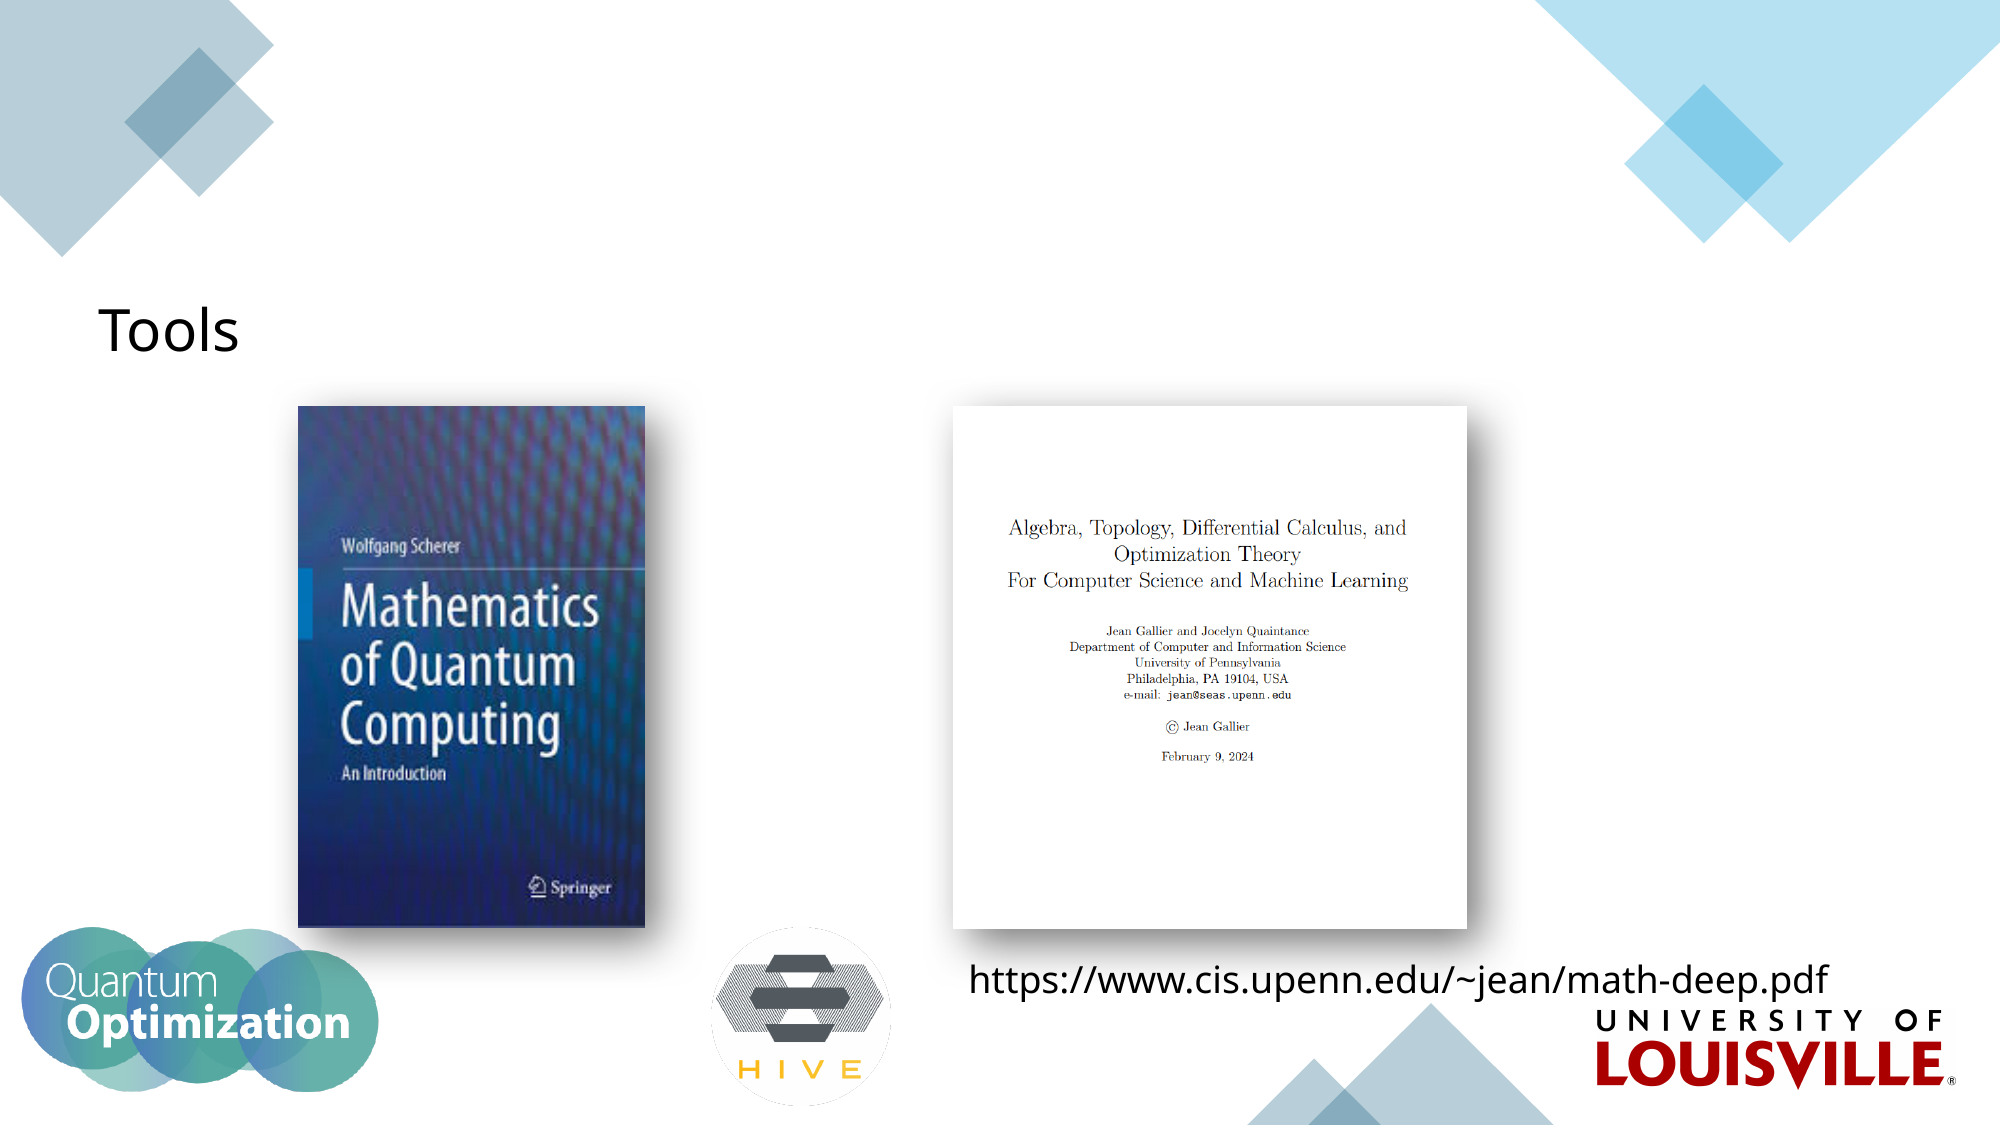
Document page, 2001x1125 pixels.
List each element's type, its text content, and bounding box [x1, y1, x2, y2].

text_box [1621, 124, 1746, 246]
text_box https://www.cis.upenn.edu/~jean/math-deep.pdf [953, 948, 1955, 1009]
text_box [0, 0, 277, 260]
picture [711, 927, 891, 1107]
picture [953, 405, 1468, 929]
picture [19, 405, 646, 1093]
text_box [1532, 0, 2000, 246]
text_box Tools [83, 285, 271, 371]
text_box [1245, 1056, 1384, 1125]
text_box [122, 45, 277, 200]
text_box [0, 0, 2000, 1125]
picture [1597, 1009, 1957, 1090]
text_box [1345, 1009, 1556, 1125]
